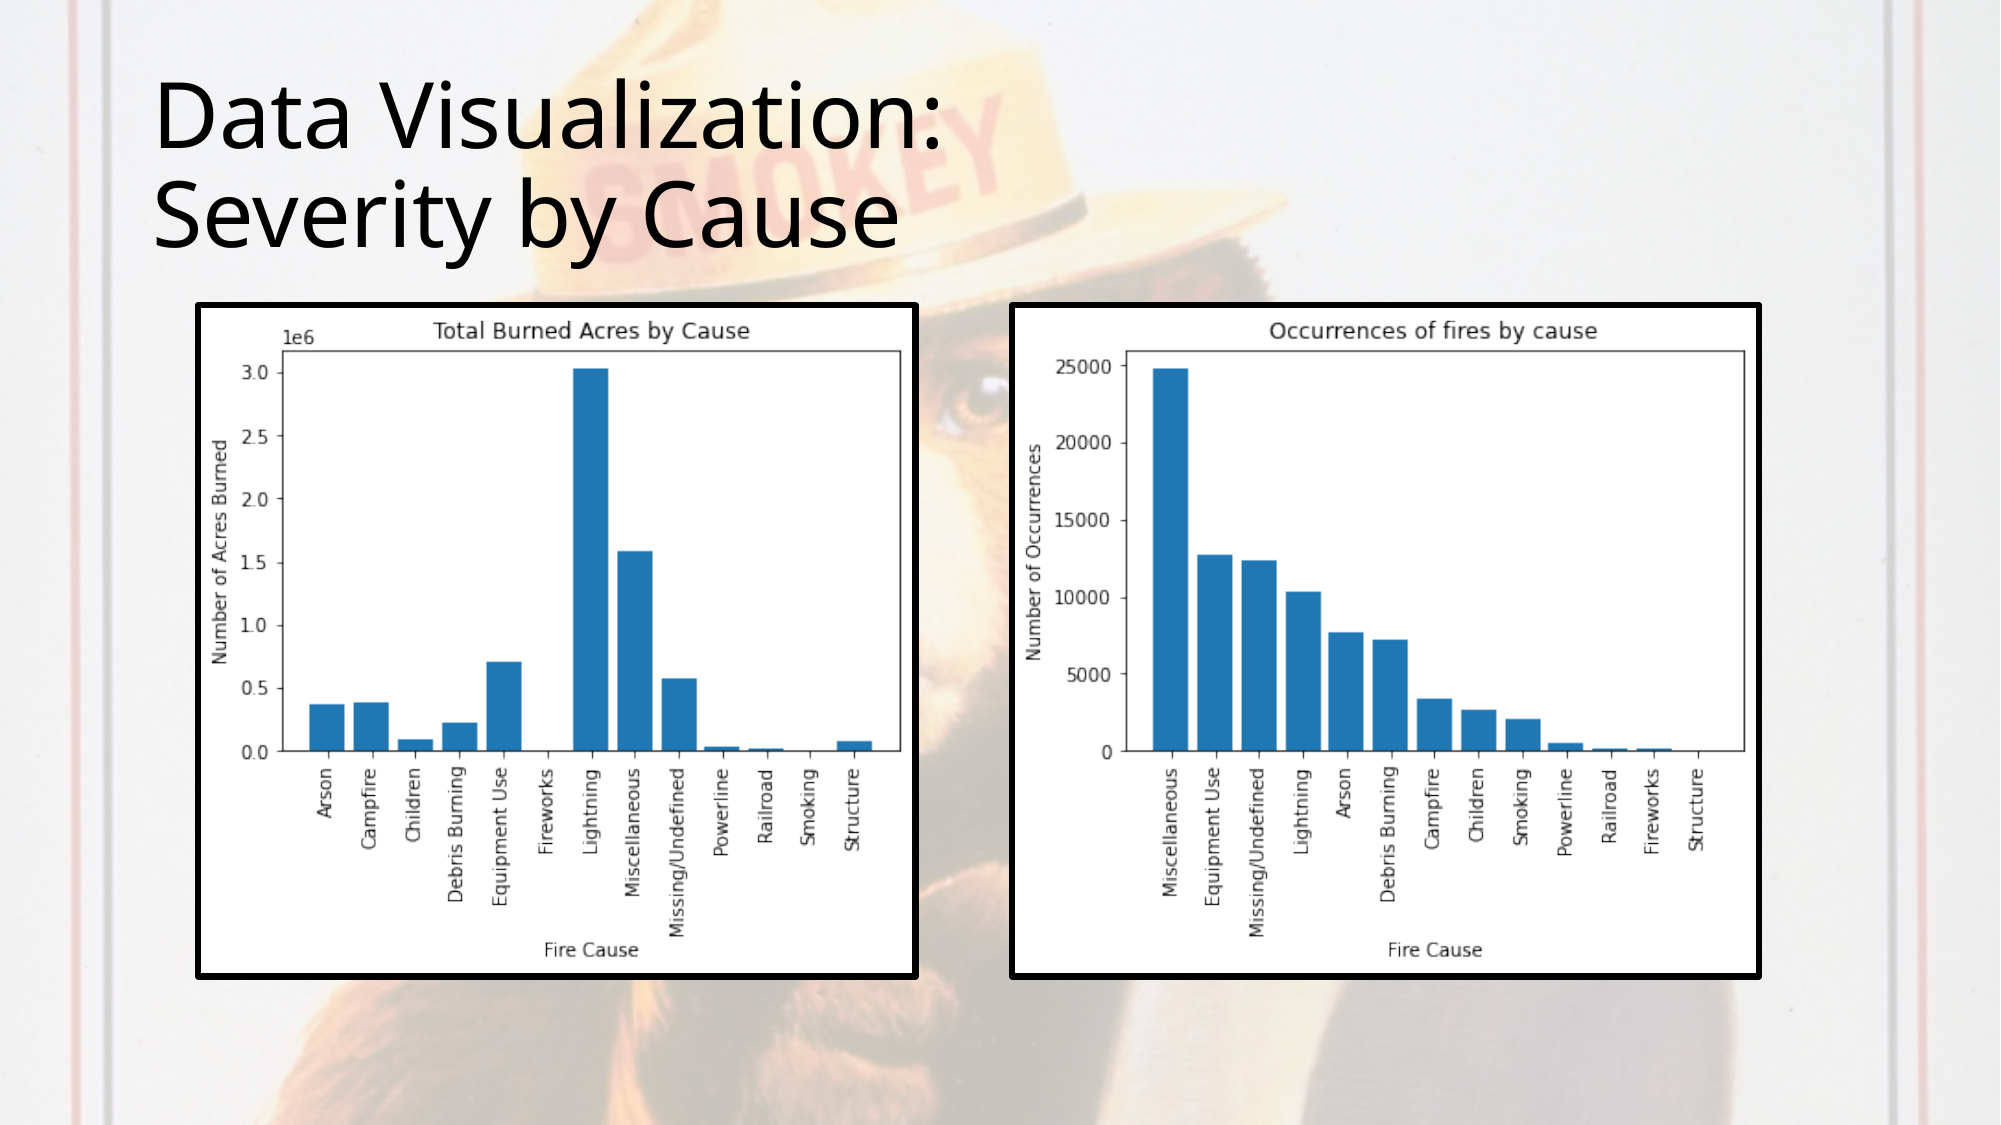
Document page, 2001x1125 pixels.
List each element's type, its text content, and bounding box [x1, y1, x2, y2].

picture [1015, 308, 1756, 974]
picture [201, 308, 913, 974]
title Data Visualization: Severity by Cause [137, 59, 1863, 278]
